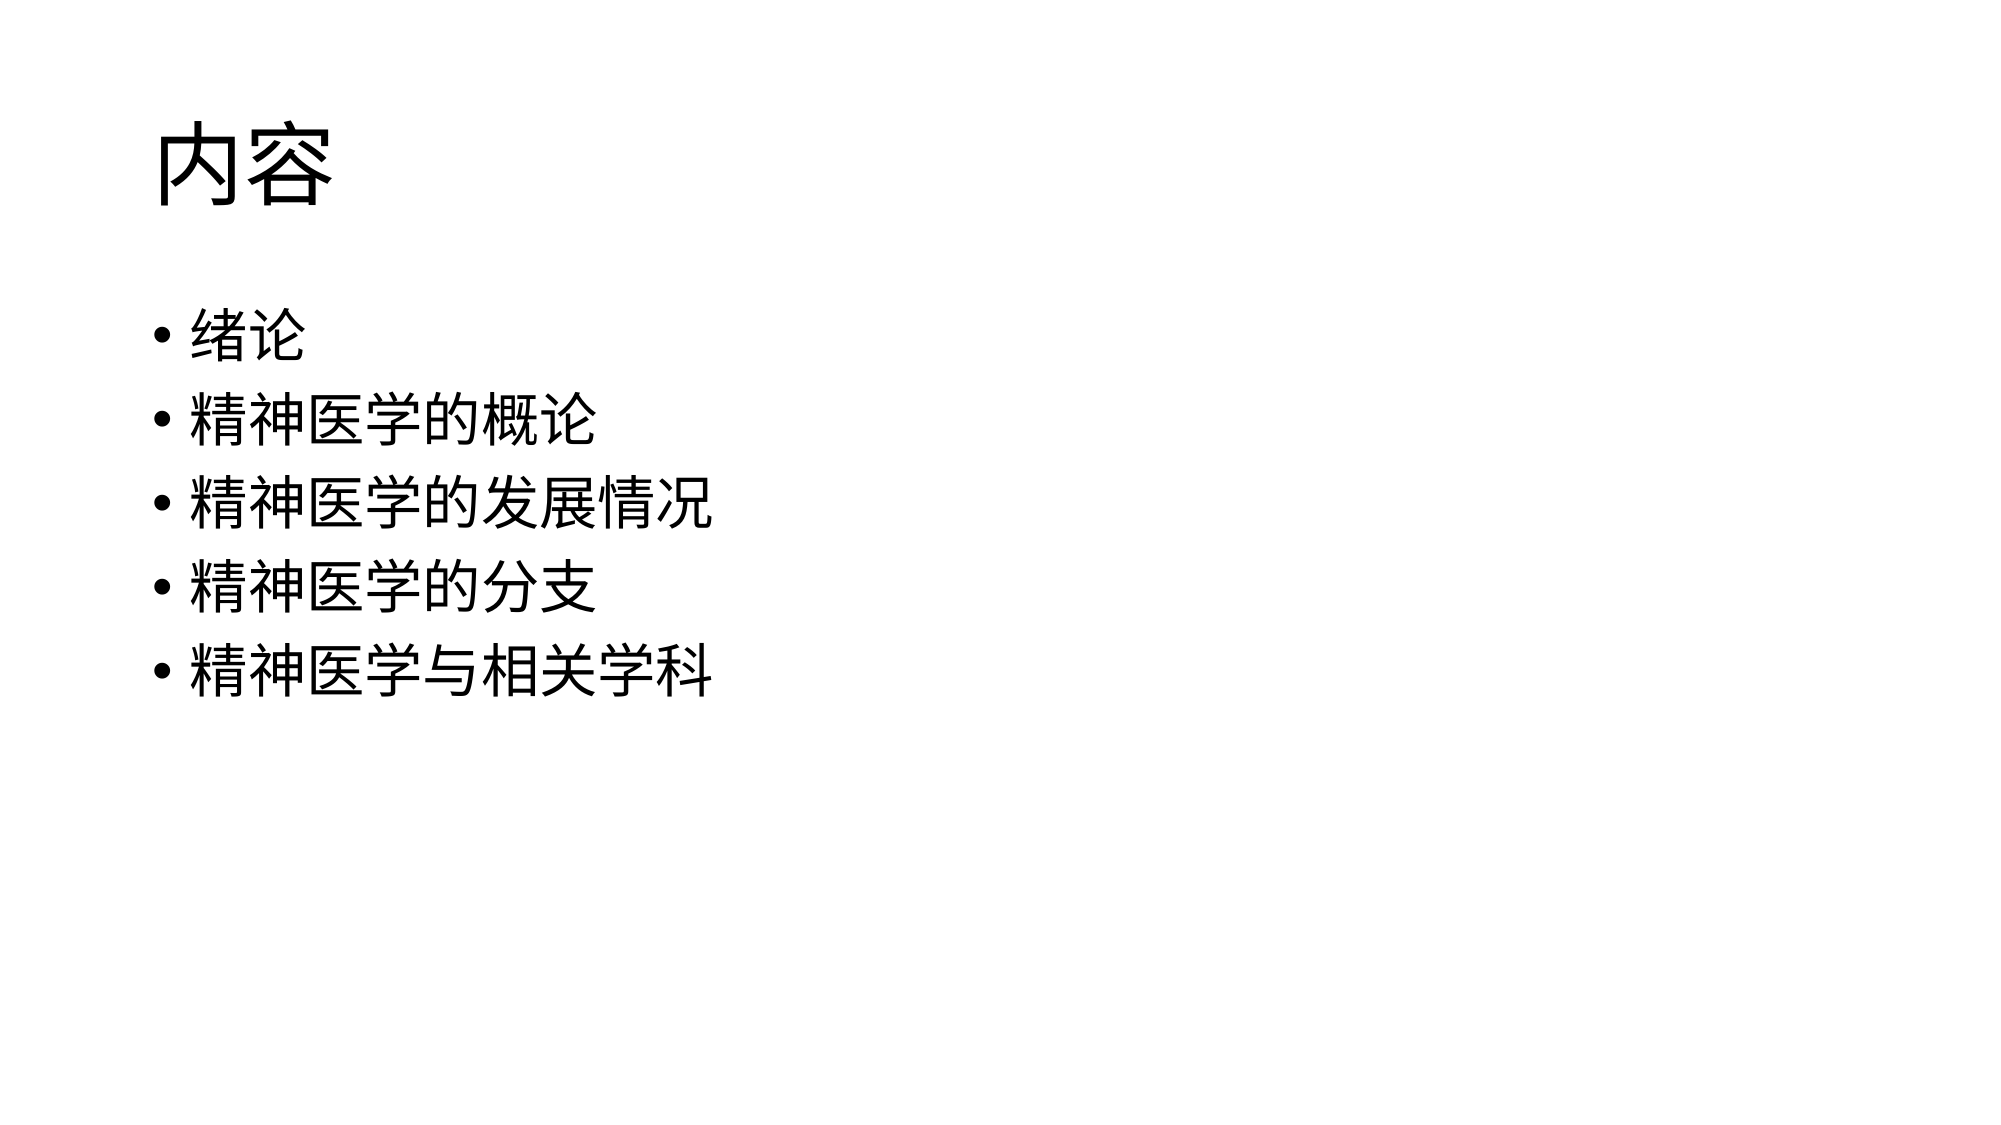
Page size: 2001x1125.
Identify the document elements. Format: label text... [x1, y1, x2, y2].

title 内容 [137, 59, 1863, 278]
list 绪论 精神医学的概论 精神医学的发展情况 精神医学的分支 精神医学与相关学科 [137, 299, 1863, 1014]
